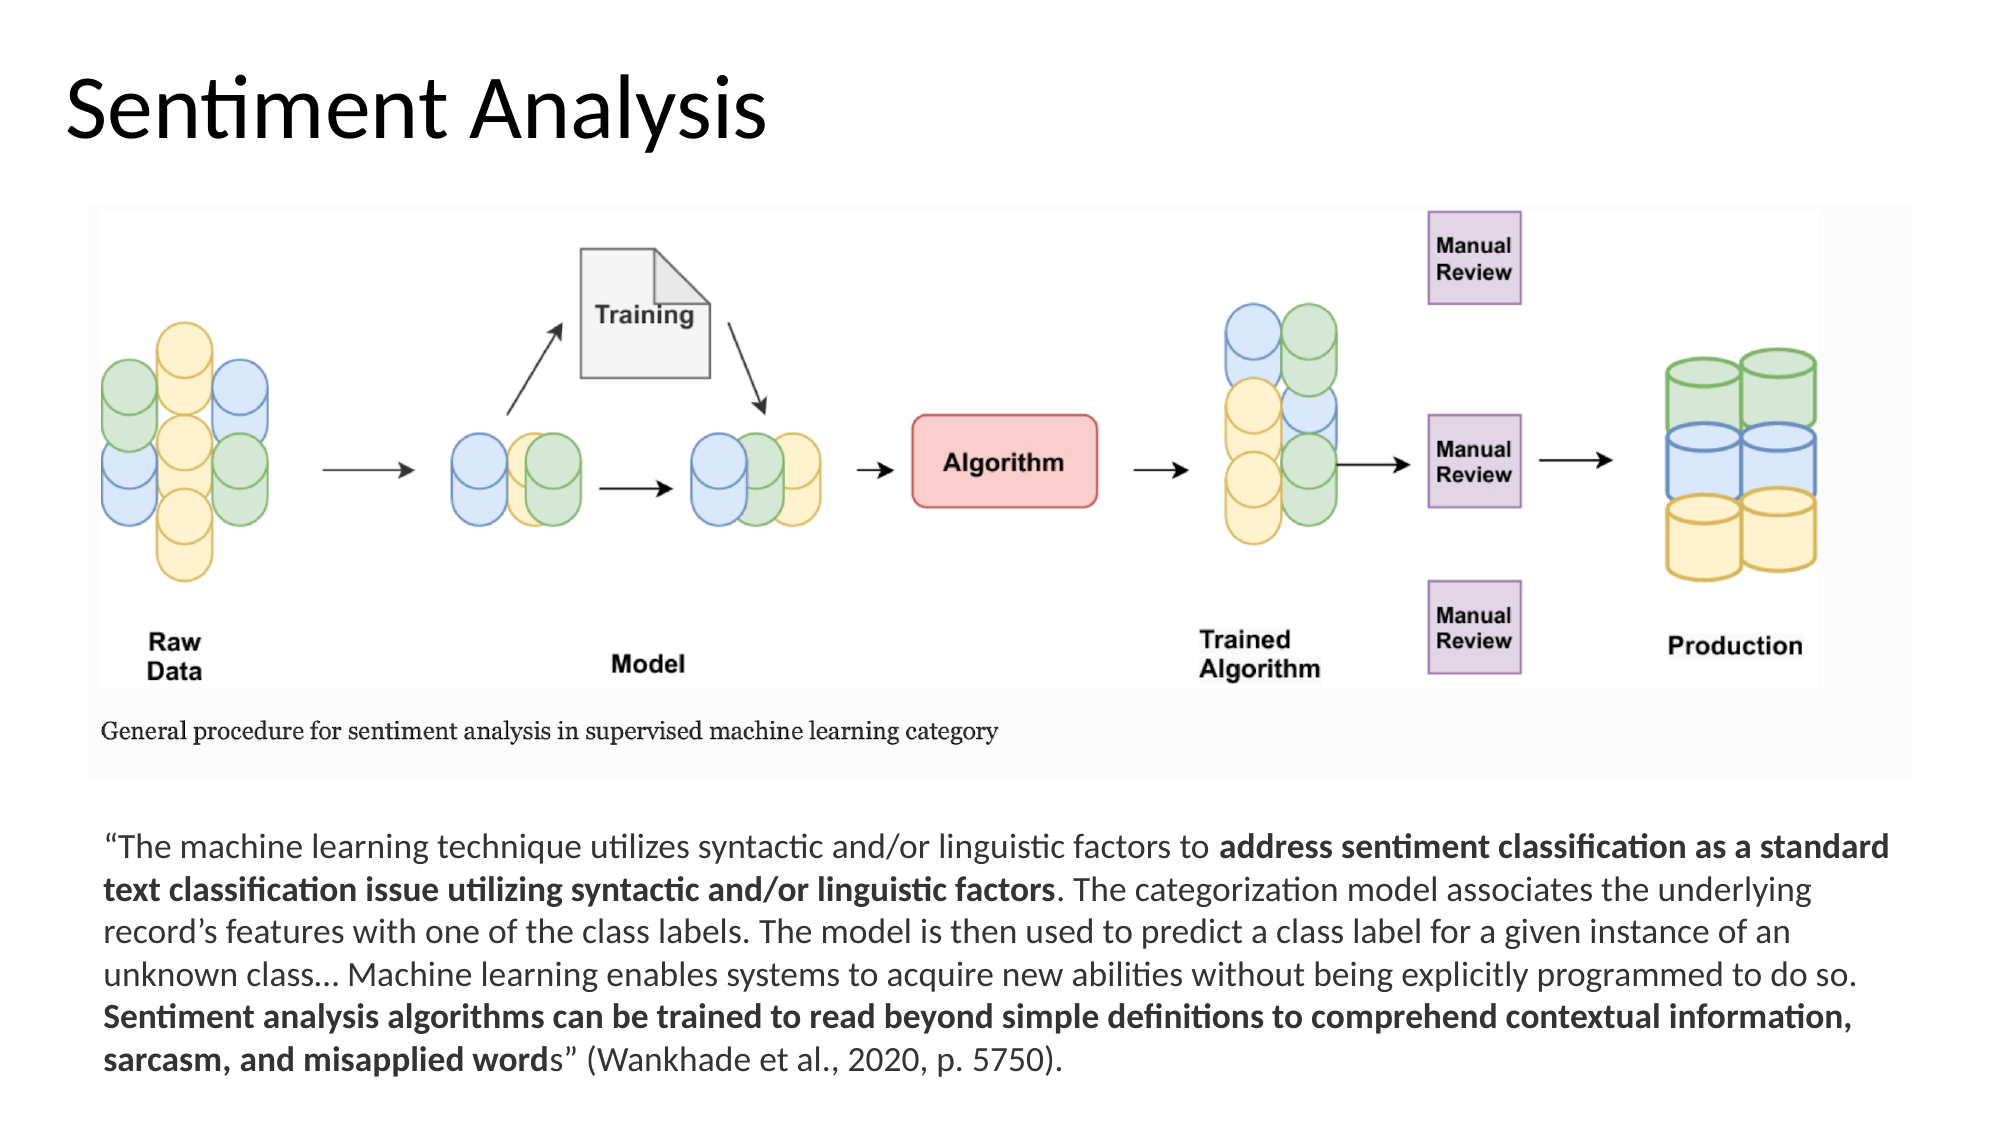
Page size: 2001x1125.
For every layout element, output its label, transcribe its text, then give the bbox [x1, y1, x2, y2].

list “The machine learning technique utilizes syntactic and/or linguistic factors to address sentiment classification as a standard text classification issue utilizing syntactic and/or linguistic factors. The categorization model associates the underlying record’s features with one of the class labels. The model is then used to predict a class label for a given instance of an unknown class… Machine learning enables systems to acquire new abilities without being explicitly programmed to do so. Sentiment analysis algorithms can be trained to read beyond simple definitions to comprehend contextual information, sarcasm, and misapplied words” (Wankhade et al., 2020, p. 5750). [88, 815, 1912, 1125]
picture [88, 204, 1912, 781]
title Sentiment Analysis [50, 0, 1776, 218]
